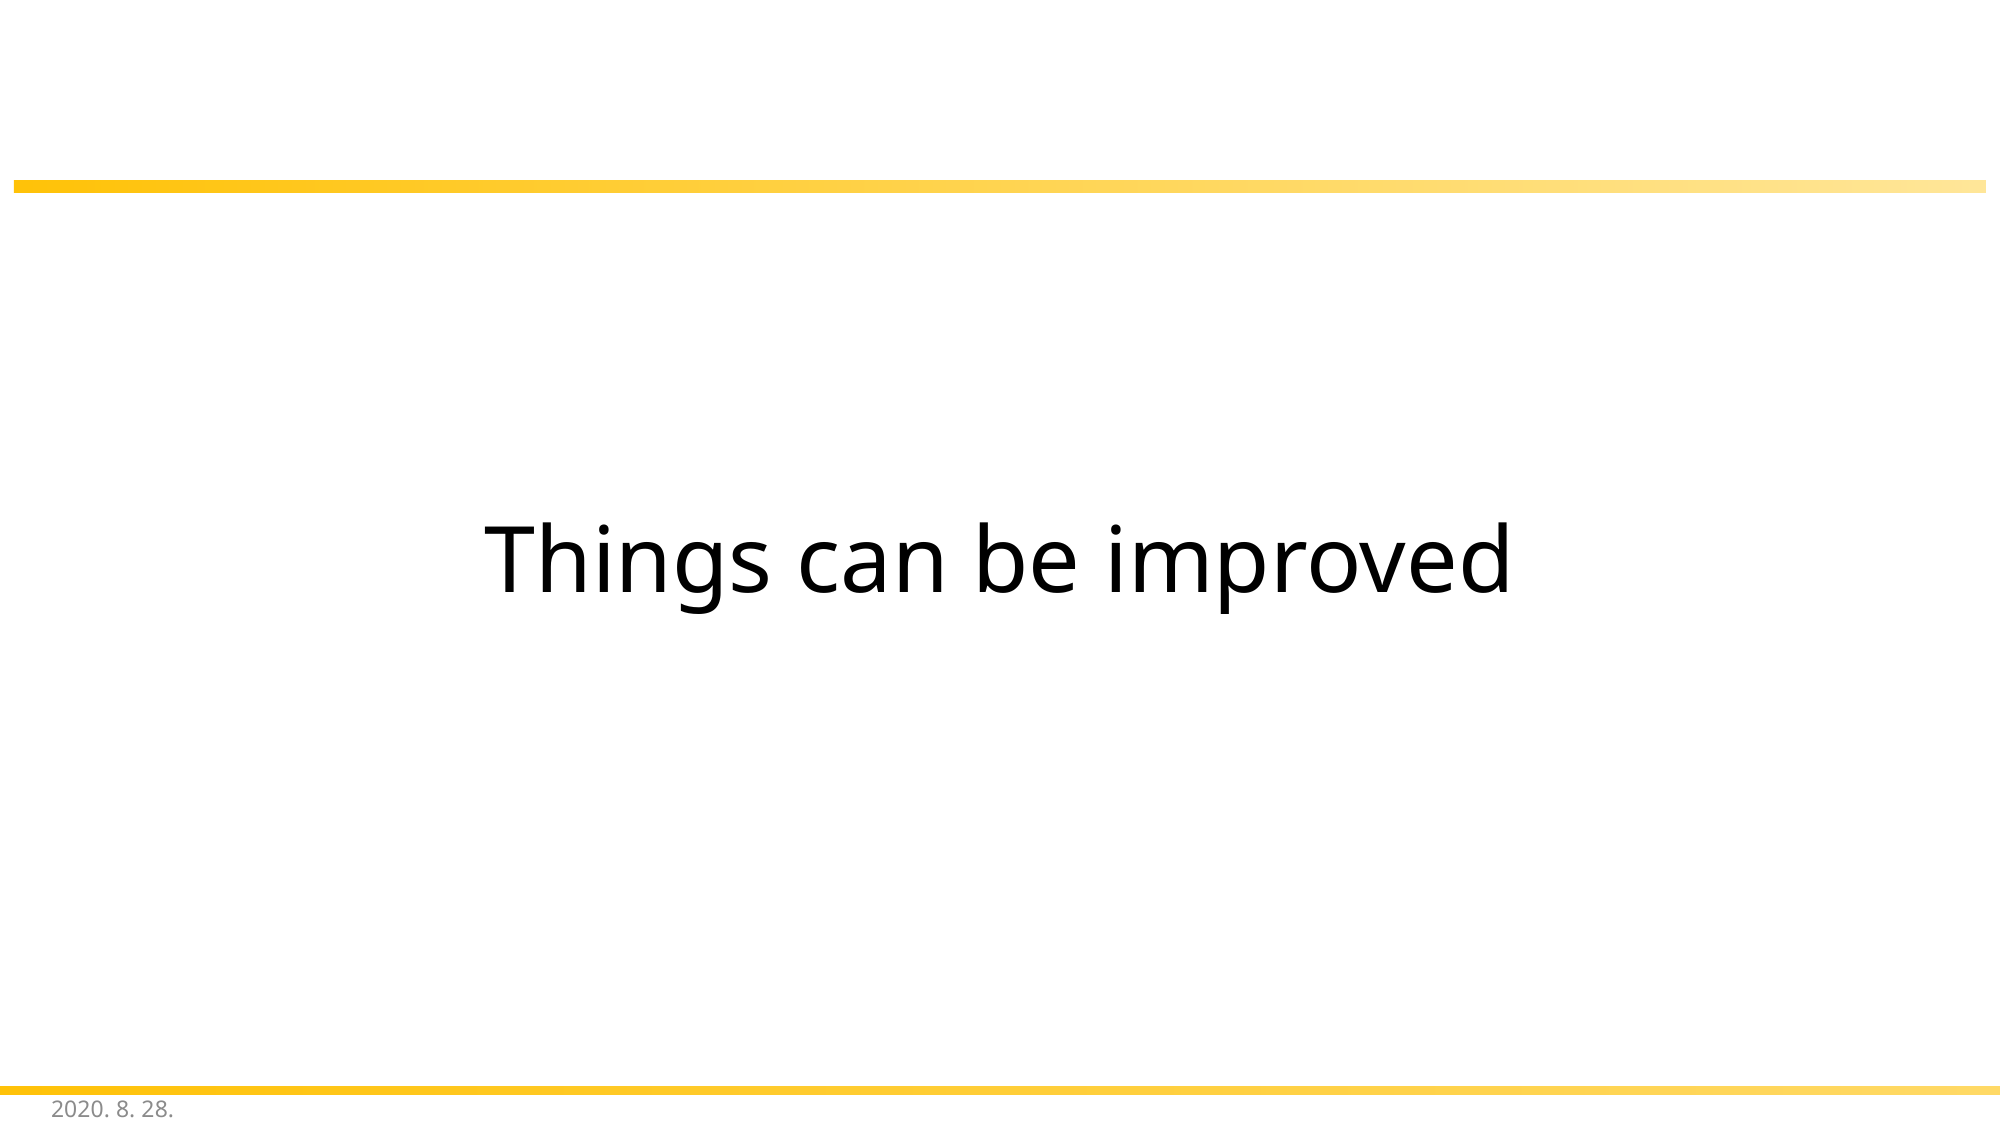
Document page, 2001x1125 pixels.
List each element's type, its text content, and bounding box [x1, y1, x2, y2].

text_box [1948, 1087, 1956, 1094]
slide_number 2020. 8. 28. [36, 1078, 486, 1125]
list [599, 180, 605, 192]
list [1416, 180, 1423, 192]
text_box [1697, 1087, 1703, 1094]
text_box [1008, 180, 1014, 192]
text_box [1578, 1087, 1584, 1094]
title Things can be improved [13, 489, 1986, 636]
